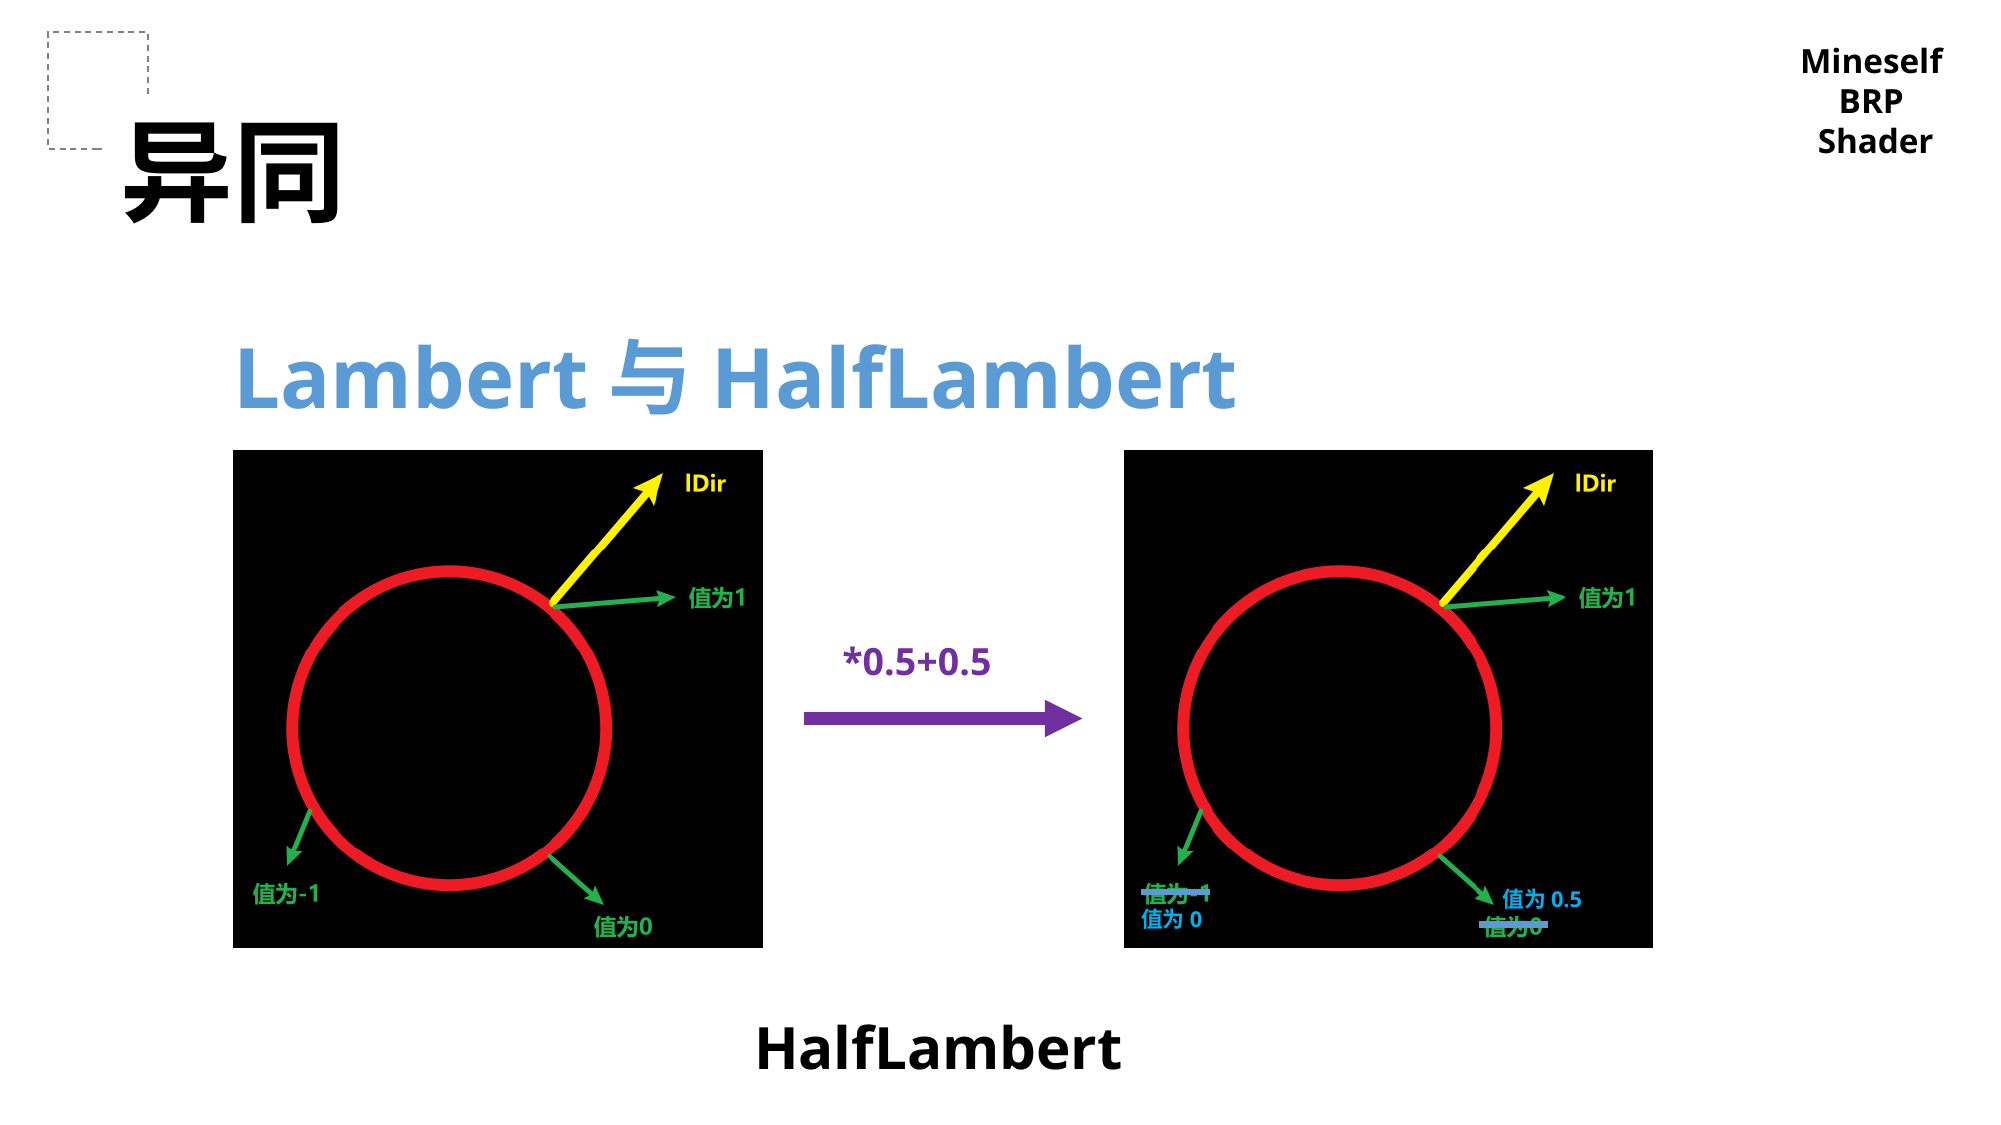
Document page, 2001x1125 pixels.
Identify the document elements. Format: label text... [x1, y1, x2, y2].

text_box Mineself BRP Shader [1788, 40, 1964, 160]
text_box *0.5+0.5 [842, 637, 1044, 683]
picture [1124, 450, 1653, 948]
text_box HalfLambert [701, 1011, 1176, 1082]
text_box [103, 96, 196, 173]
picture [233, 450, 763, 948]
text_box Lambert与HalfLambert [233, 325, 1531, 426]
text_box [47, 31, 149, 150]
text_box 异同 [120, 101, 1018, 237]
